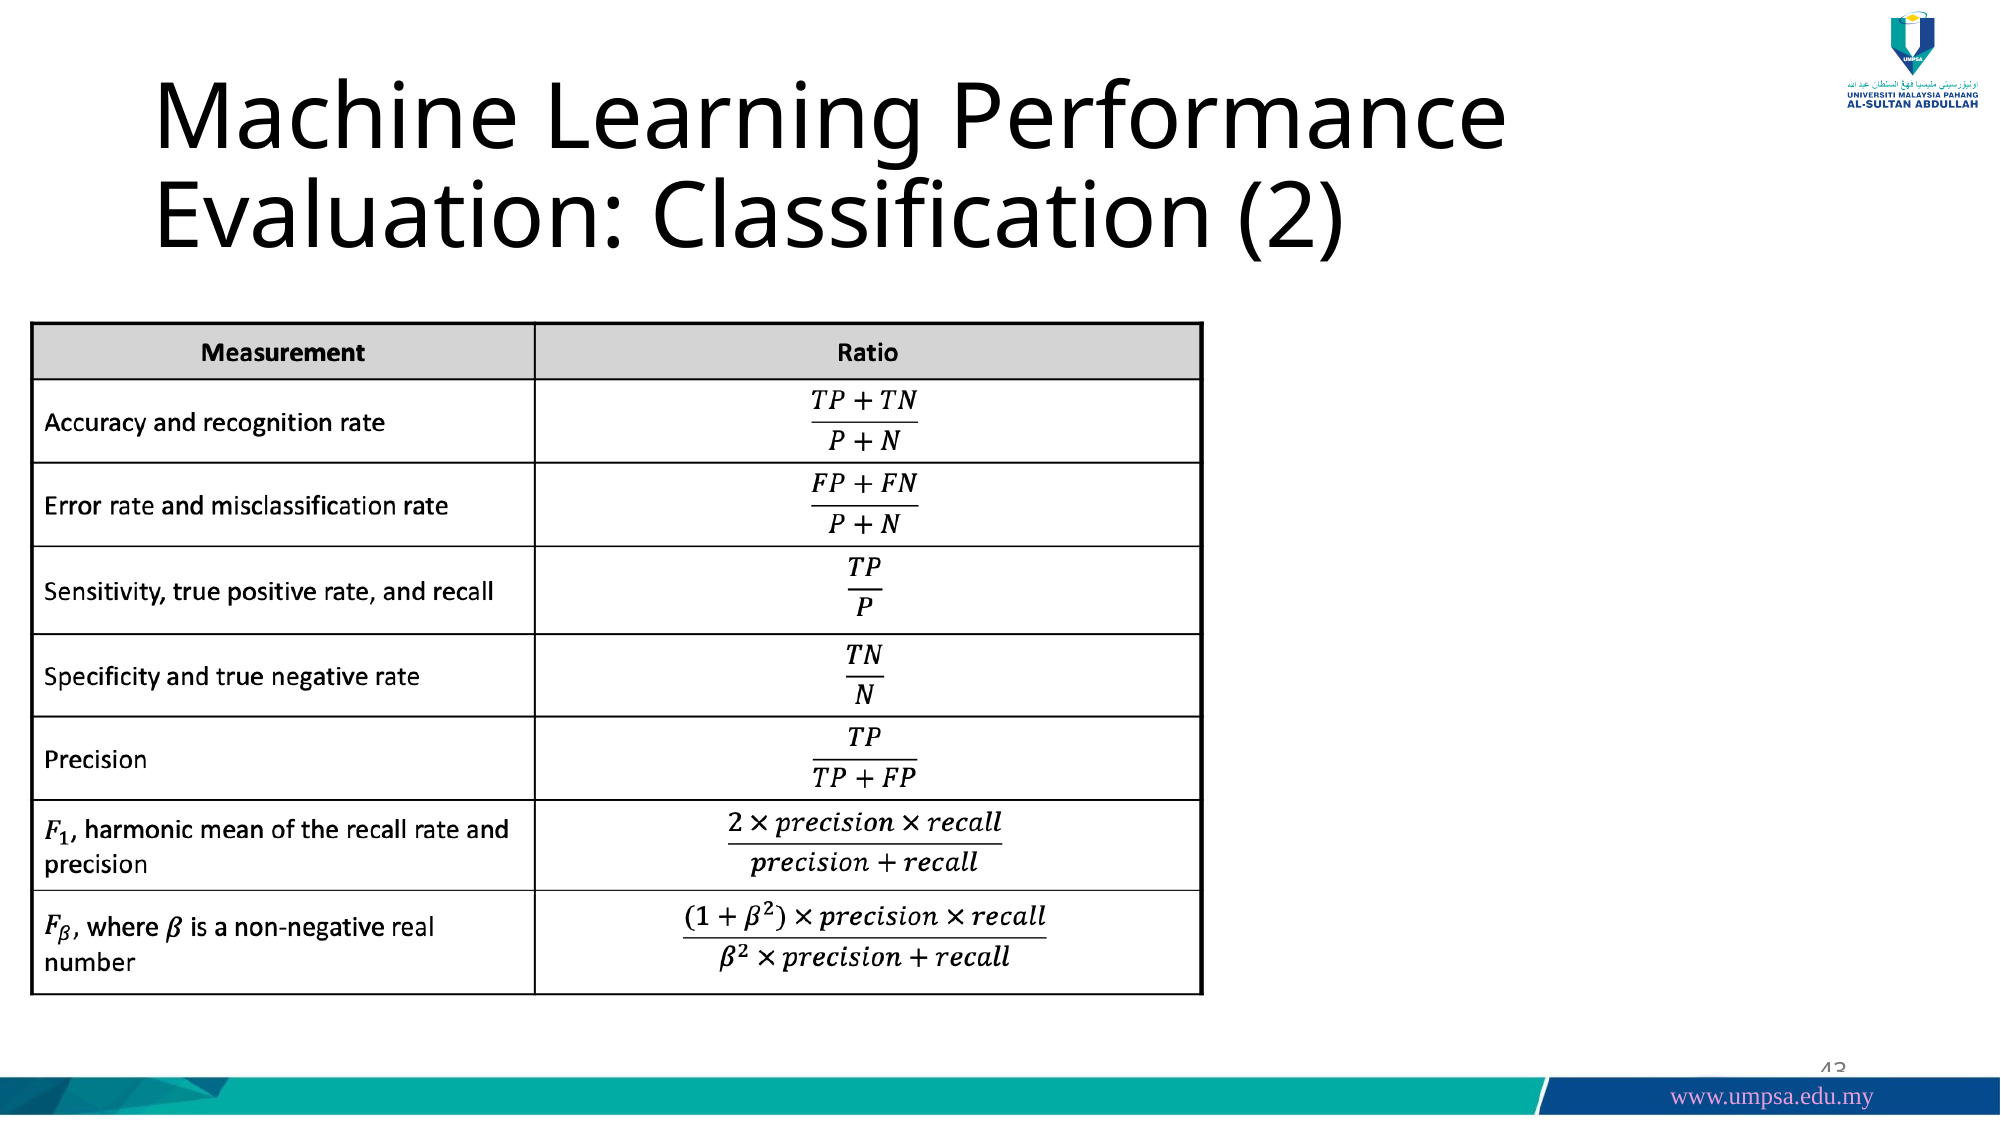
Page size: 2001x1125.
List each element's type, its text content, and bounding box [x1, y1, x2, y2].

picture [1847, 10, 1978, 108]
title Machine Learning Performance Evaluation: Classification (2) [137, 59, 1863, 278]
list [0, 298, 1245, 1014]
slide_number 43 [1412, 1042, 1863, 1103]
picture [0, 1072, 2000, 1117]
